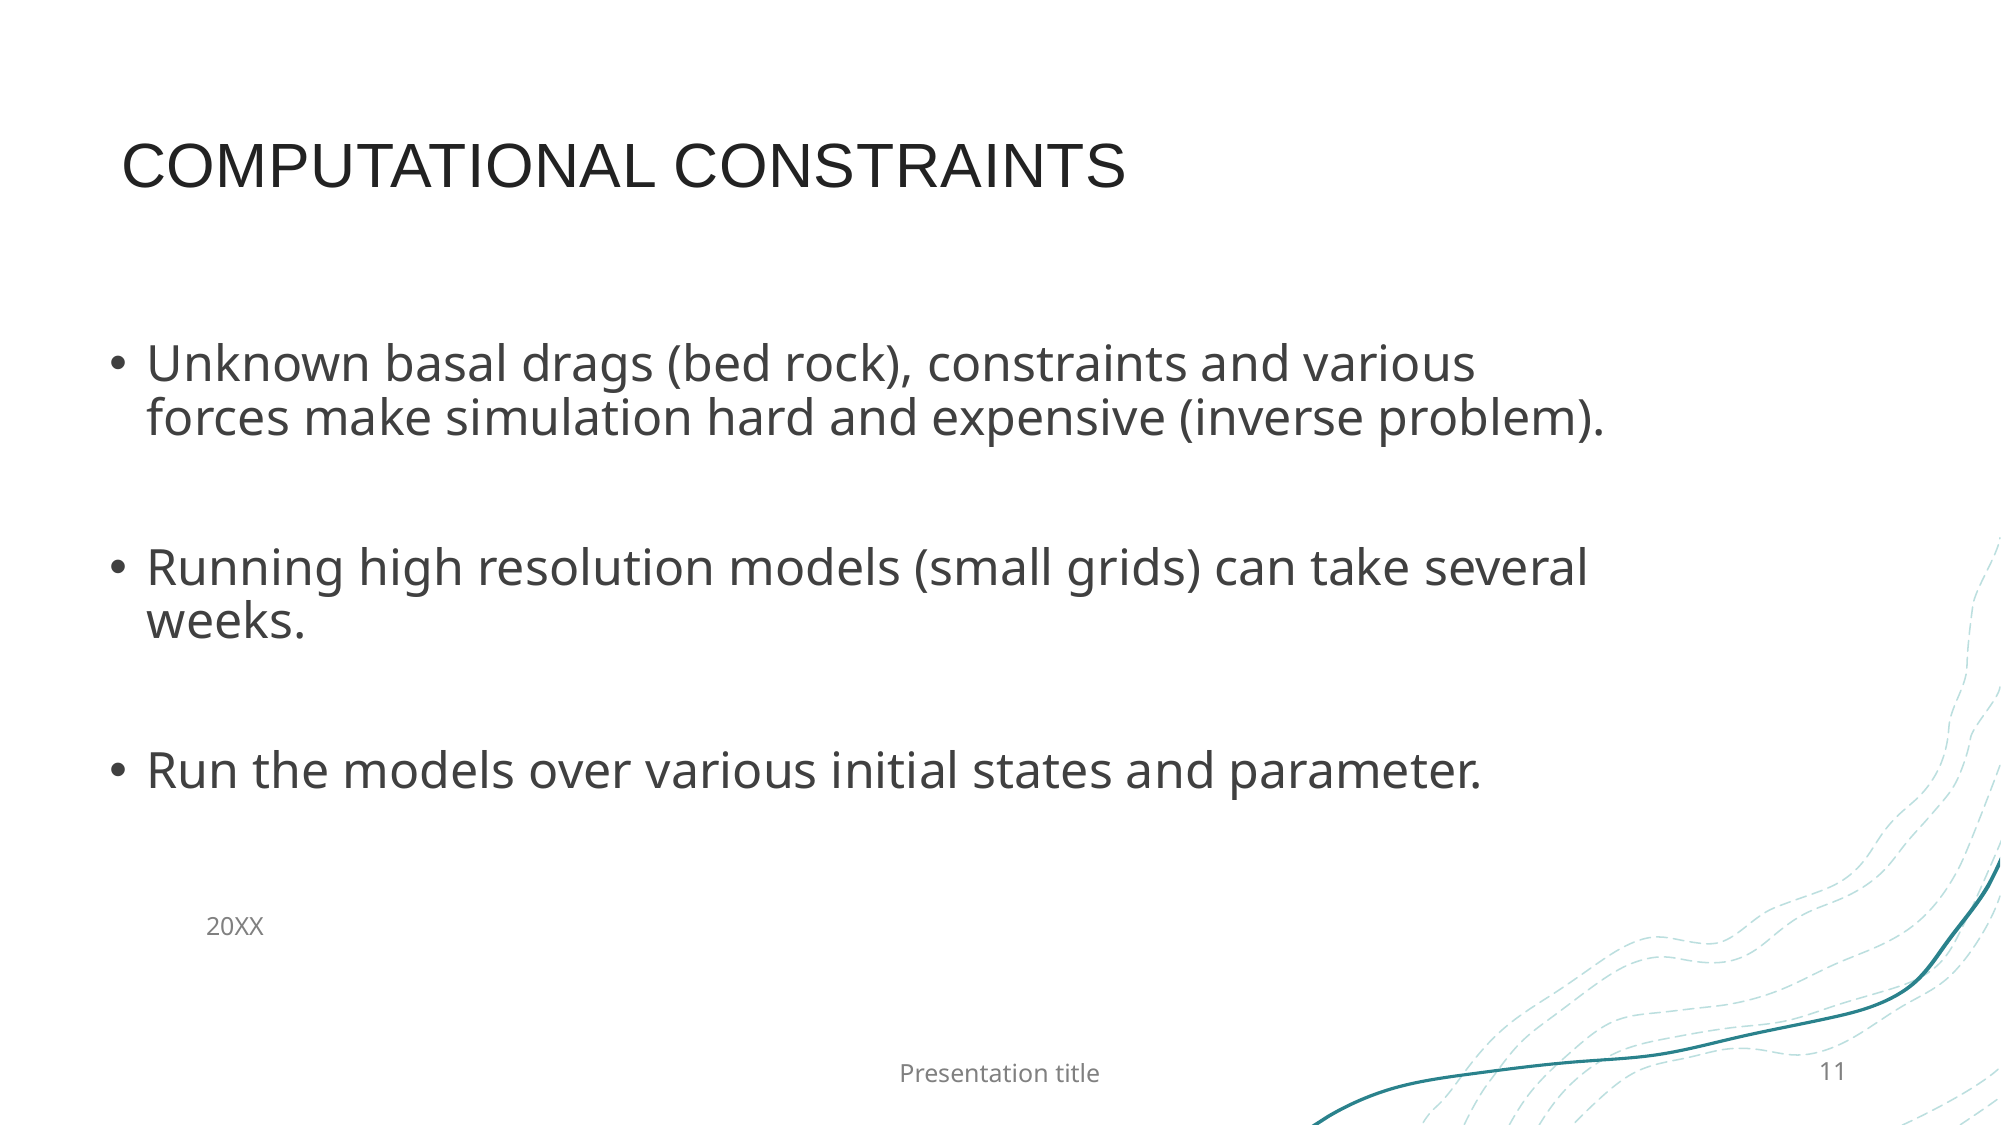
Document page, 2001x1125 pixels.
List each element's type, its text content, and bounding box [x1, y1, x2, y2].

slide_number 11 [1412, 1042, 1863, 1103]
title Computational constraints [106, 58, 1477, 249]
footer Presentation title [662, 1042, 1338, 1103]
slide_number 20XX [190, 925, 641, 955]
text_box Unknown basal drags (bed rock), constraints and various forces make simulation hard and expensive (inverse problem). Running high resolution models (small grids) can take several weeks. Run the models over various initial states and parameter. [94, 249, 1638, 925]
